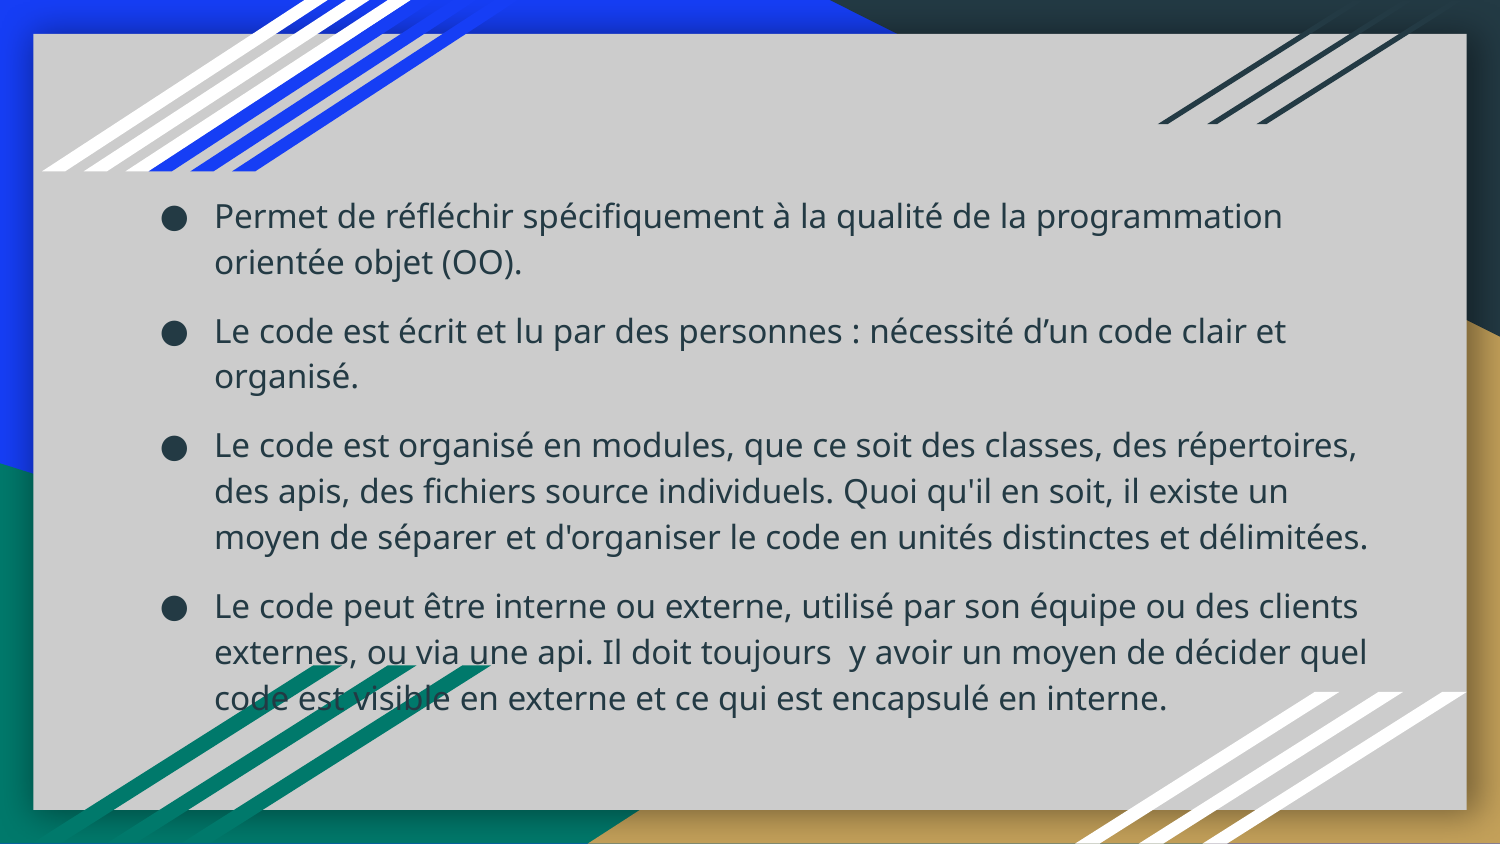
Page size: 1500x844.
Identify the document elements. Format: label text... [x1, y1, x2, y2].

title Permet de réfléchir spécifiquement à la qualité de la programmation orientée objet (OO). Le code est écrit et lu par des personnes : nécessité d’un code clair et organisé. Le code est organisé en modules, que ce soit des classes, des répertoires, des apis, des fichiers source individuels. Quoi qu'il en soit, il existe un moyen de séparer et d'organiser le code en unités distinctes et délimitées. Le code peut être interne ou externe, utilisé par son équipe ou des clients externes, ou via une api. Il doit toujours y avoir un moyen de décider quel code est visible en externe et ce qui est encapsulé en interne. [124, 89, 1386, 767]
